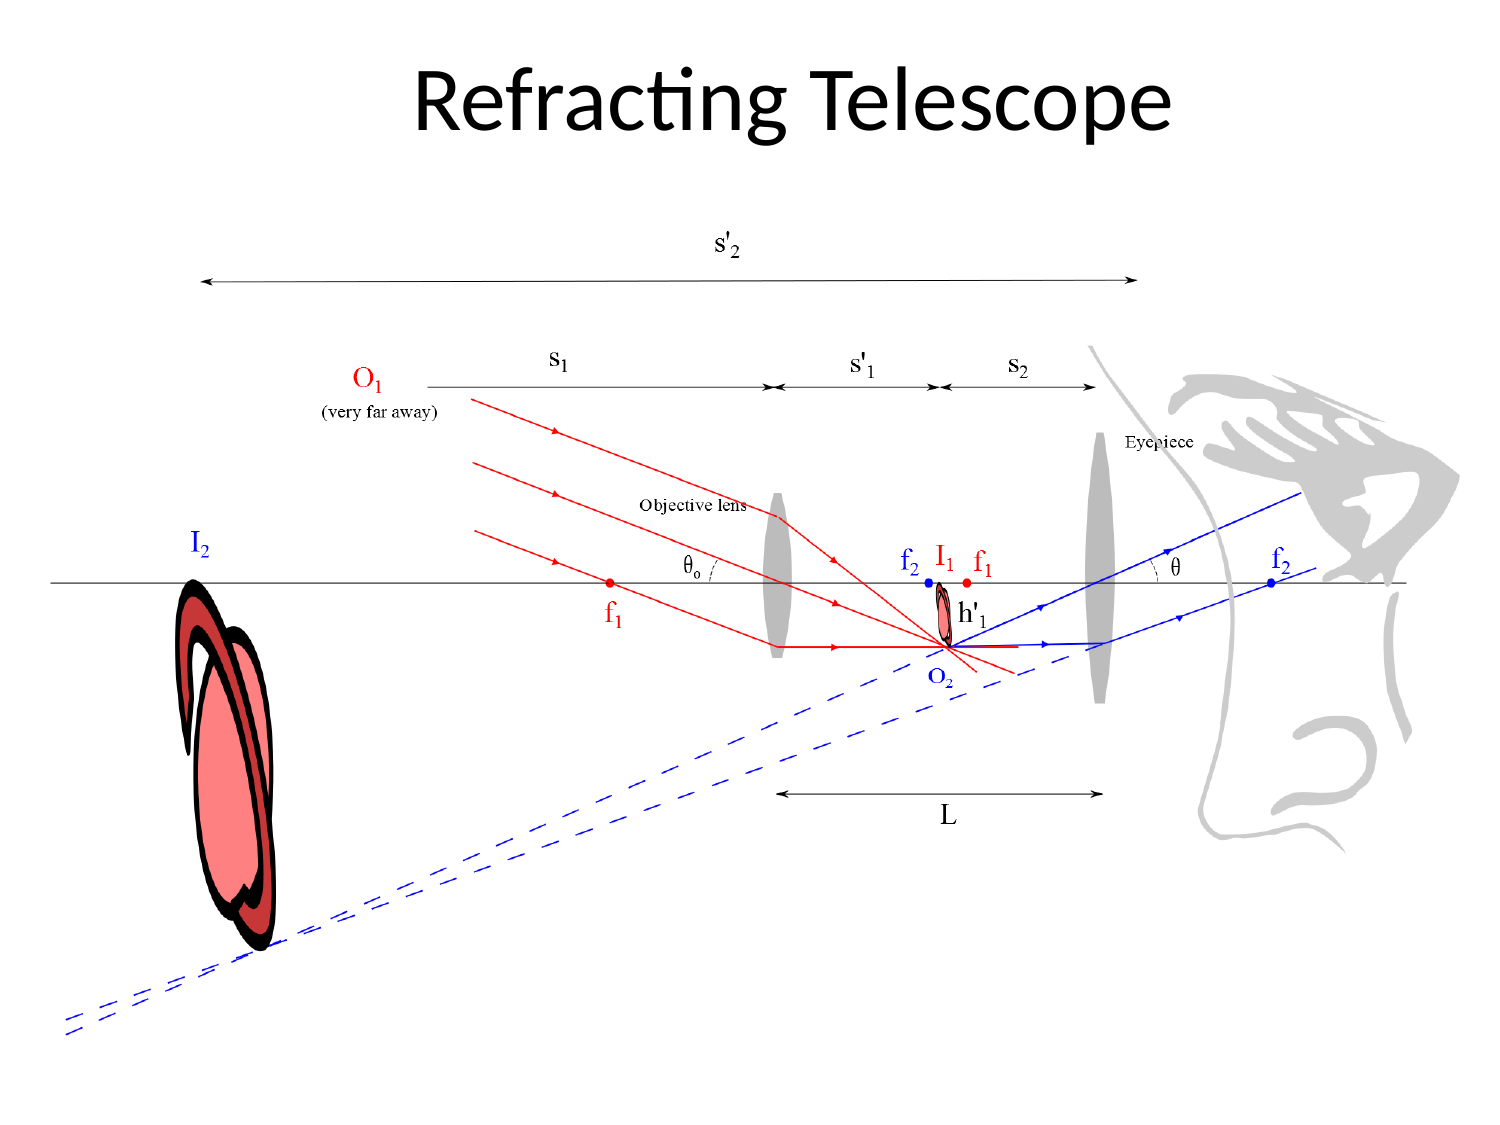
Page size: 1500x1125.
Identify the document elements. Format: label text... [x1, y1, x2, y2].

title Refracting Telescope [262, 0, 1325, 188]
picture [50, 230, 1460, 1036]
